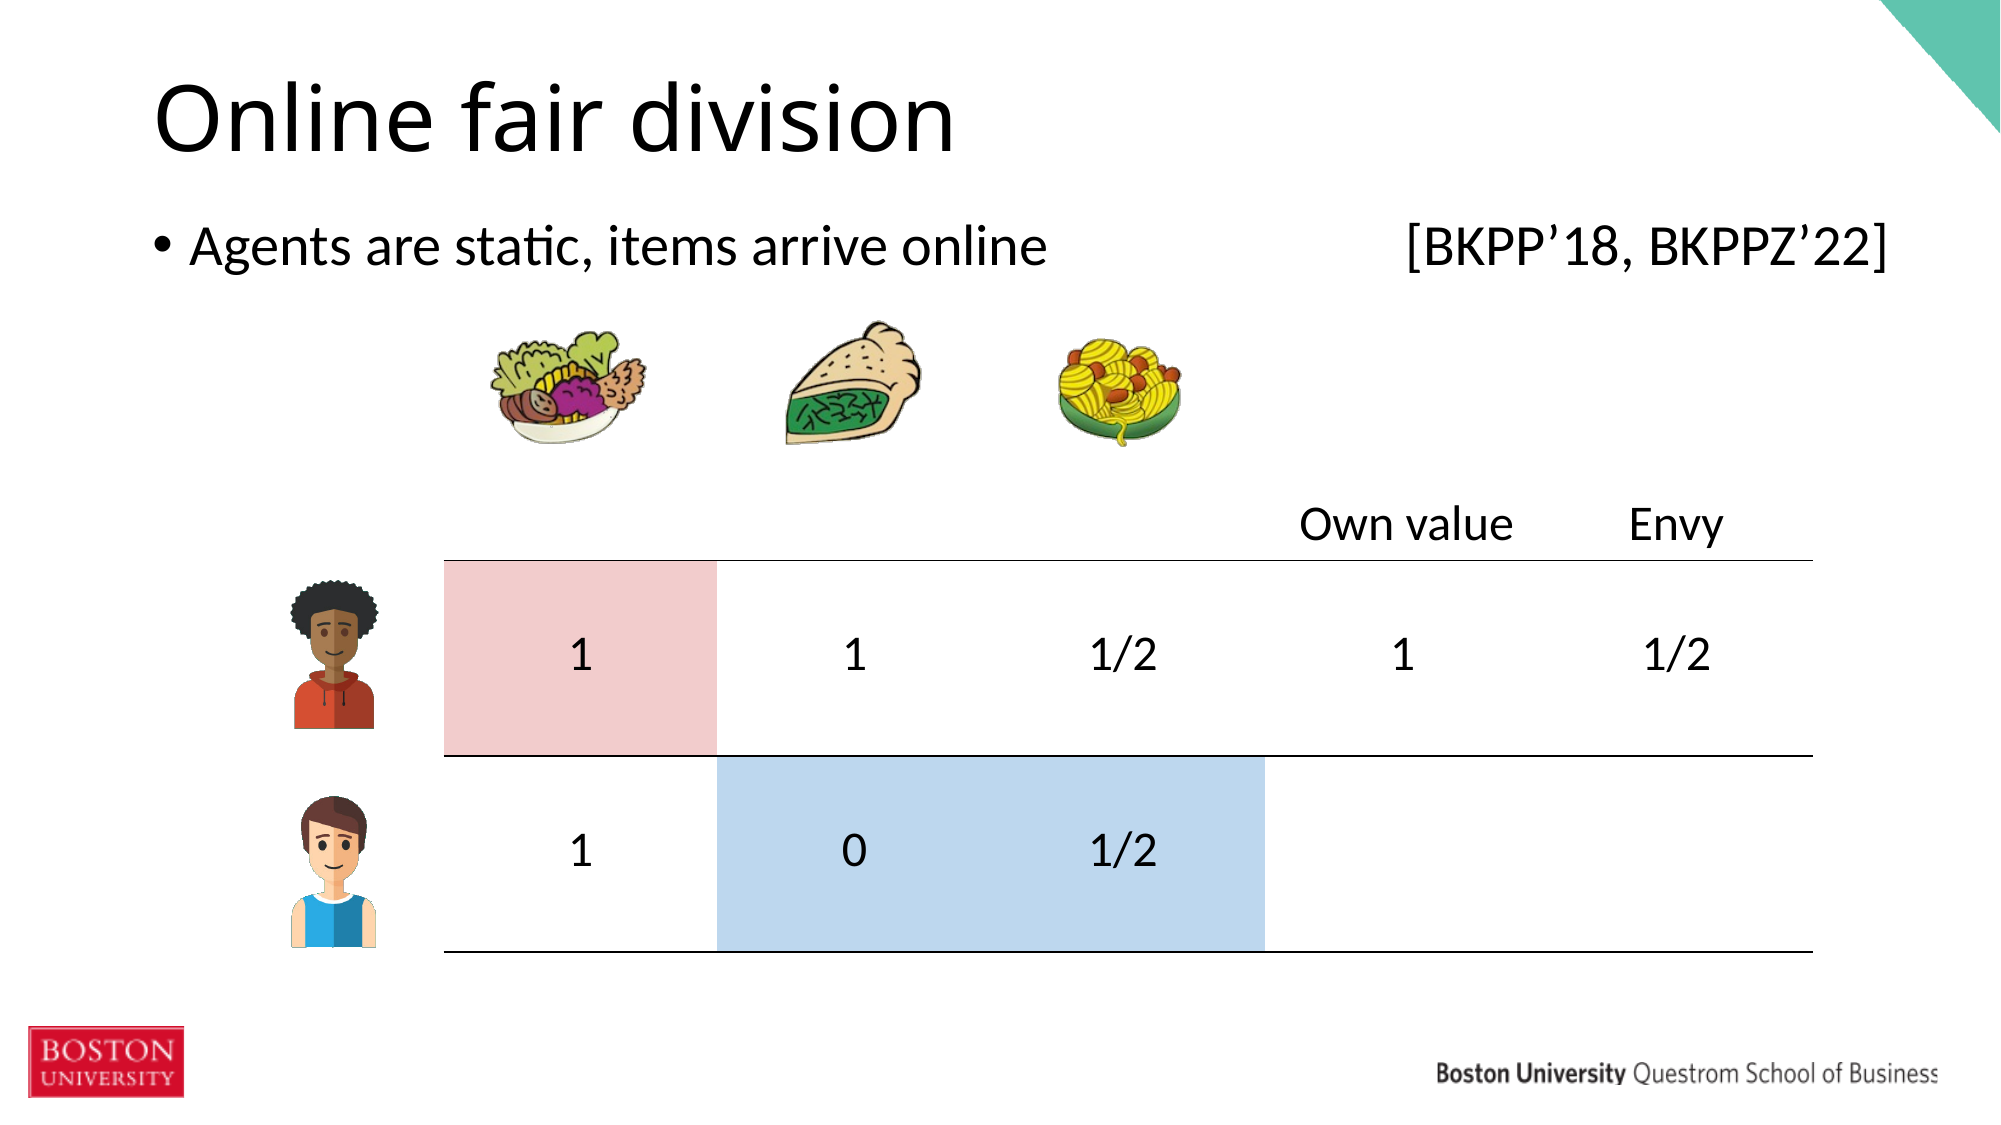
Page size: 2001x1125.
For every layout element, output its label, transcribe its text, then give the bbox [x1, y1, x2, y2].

list Agents are static, items arrive online [BKPP’18, BKPPZ’22] [137, 207, 1912, 1014]
picture [281, 576, 390, 741]
picture [1043, 337, 1195, 453]
picture [279, 788, 389, 952]
picture [479, 322, 656, 453]
picture [1821, 0, 2001, 159]
title Online fair division [137, 59, 1863, 185]
picture [774, 317, 925, 453]
